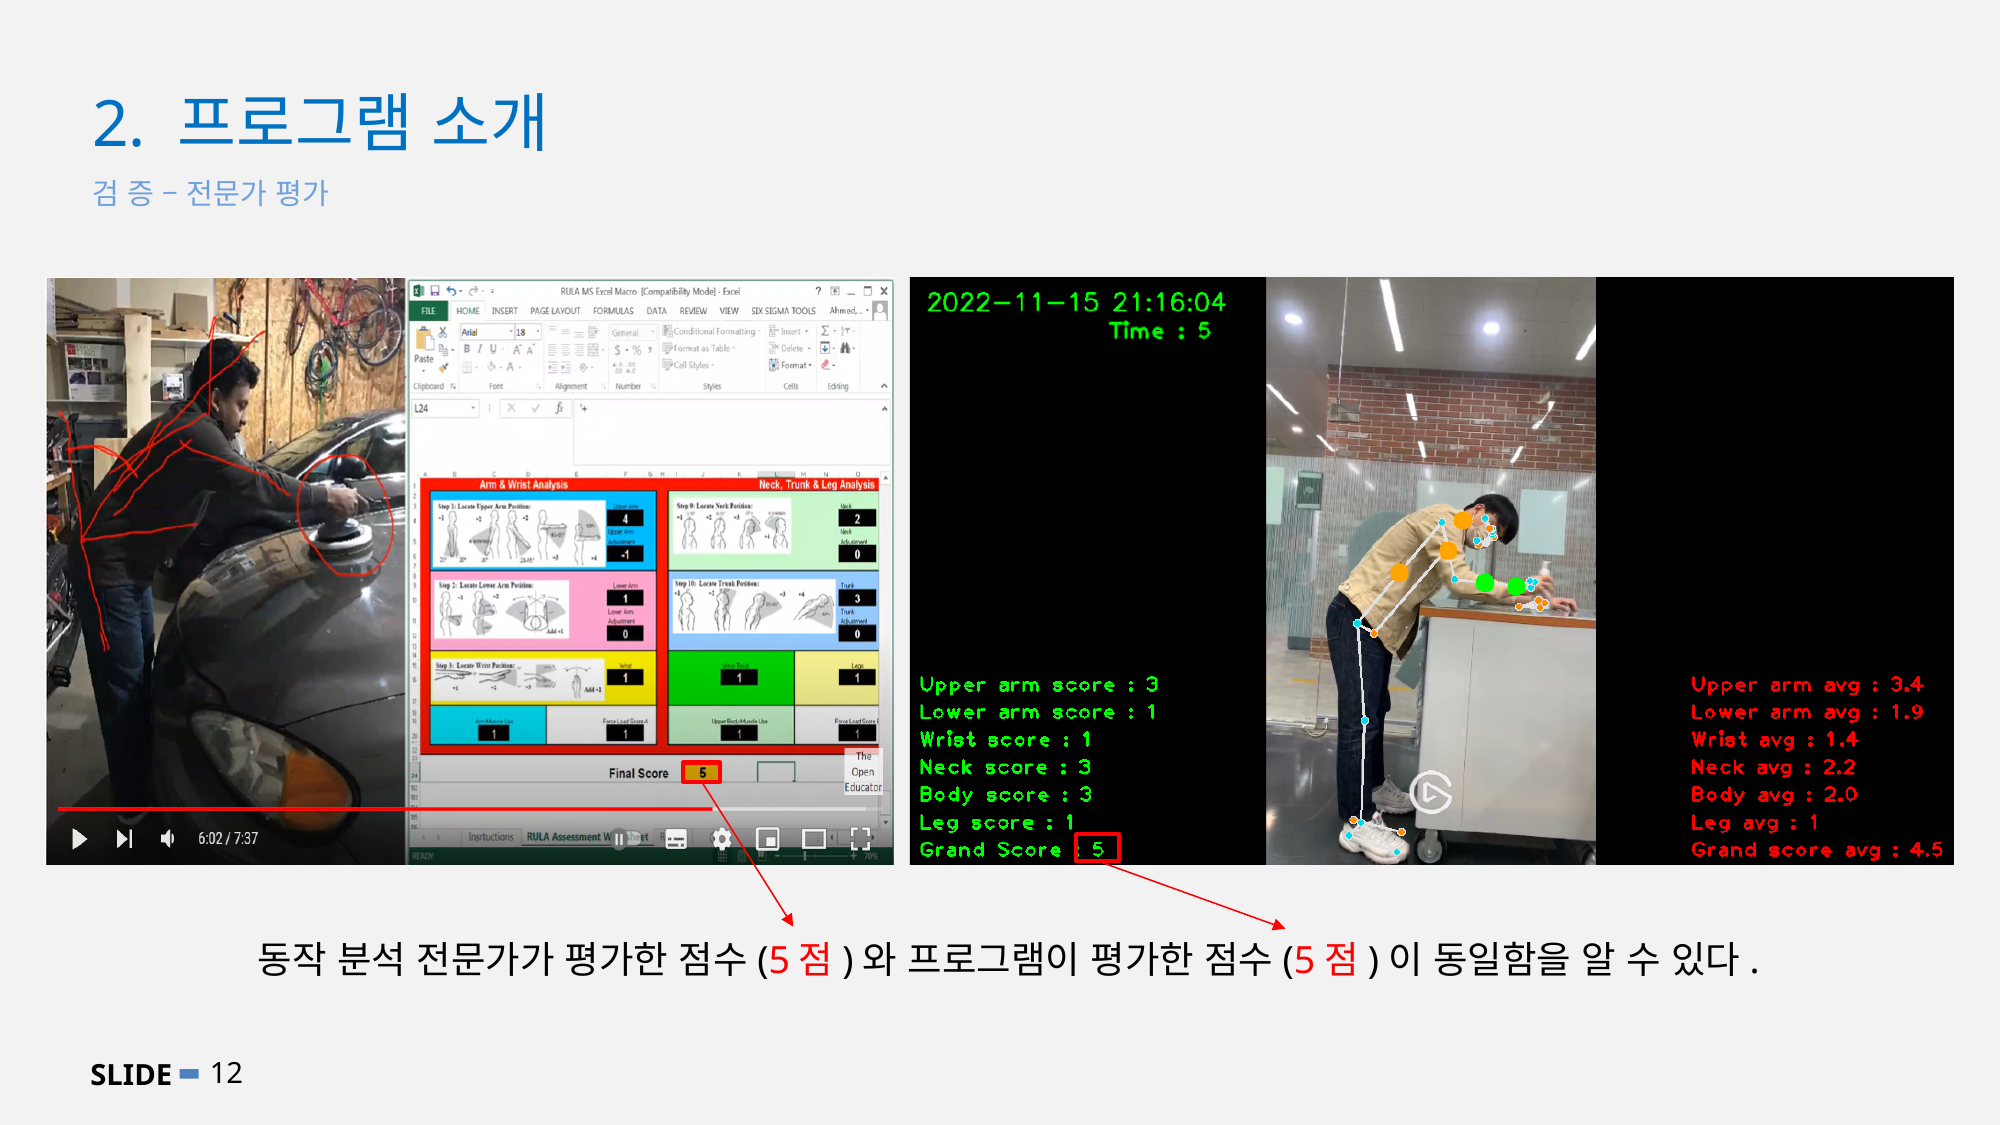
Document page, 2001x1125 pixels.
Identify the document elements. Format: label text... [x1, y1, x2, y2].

title 2. 프로그램 소개 [77, 75, 1941, 168]
picture [45, 277, 894, 866]
picture [909, 277, 1955, 866]
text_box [701, 781, 794, 927]
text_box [1097, 860, 1286, 929]
list 검 증 – 전문가 평가 [77, 168, 1941, 240]
text_box 동작 분석 전문가가 평가한 점수(5점)와 프로그램이 평가한 점수(5점)이 동일함을 알 수 있다. [242, 928, 1775, 989]
